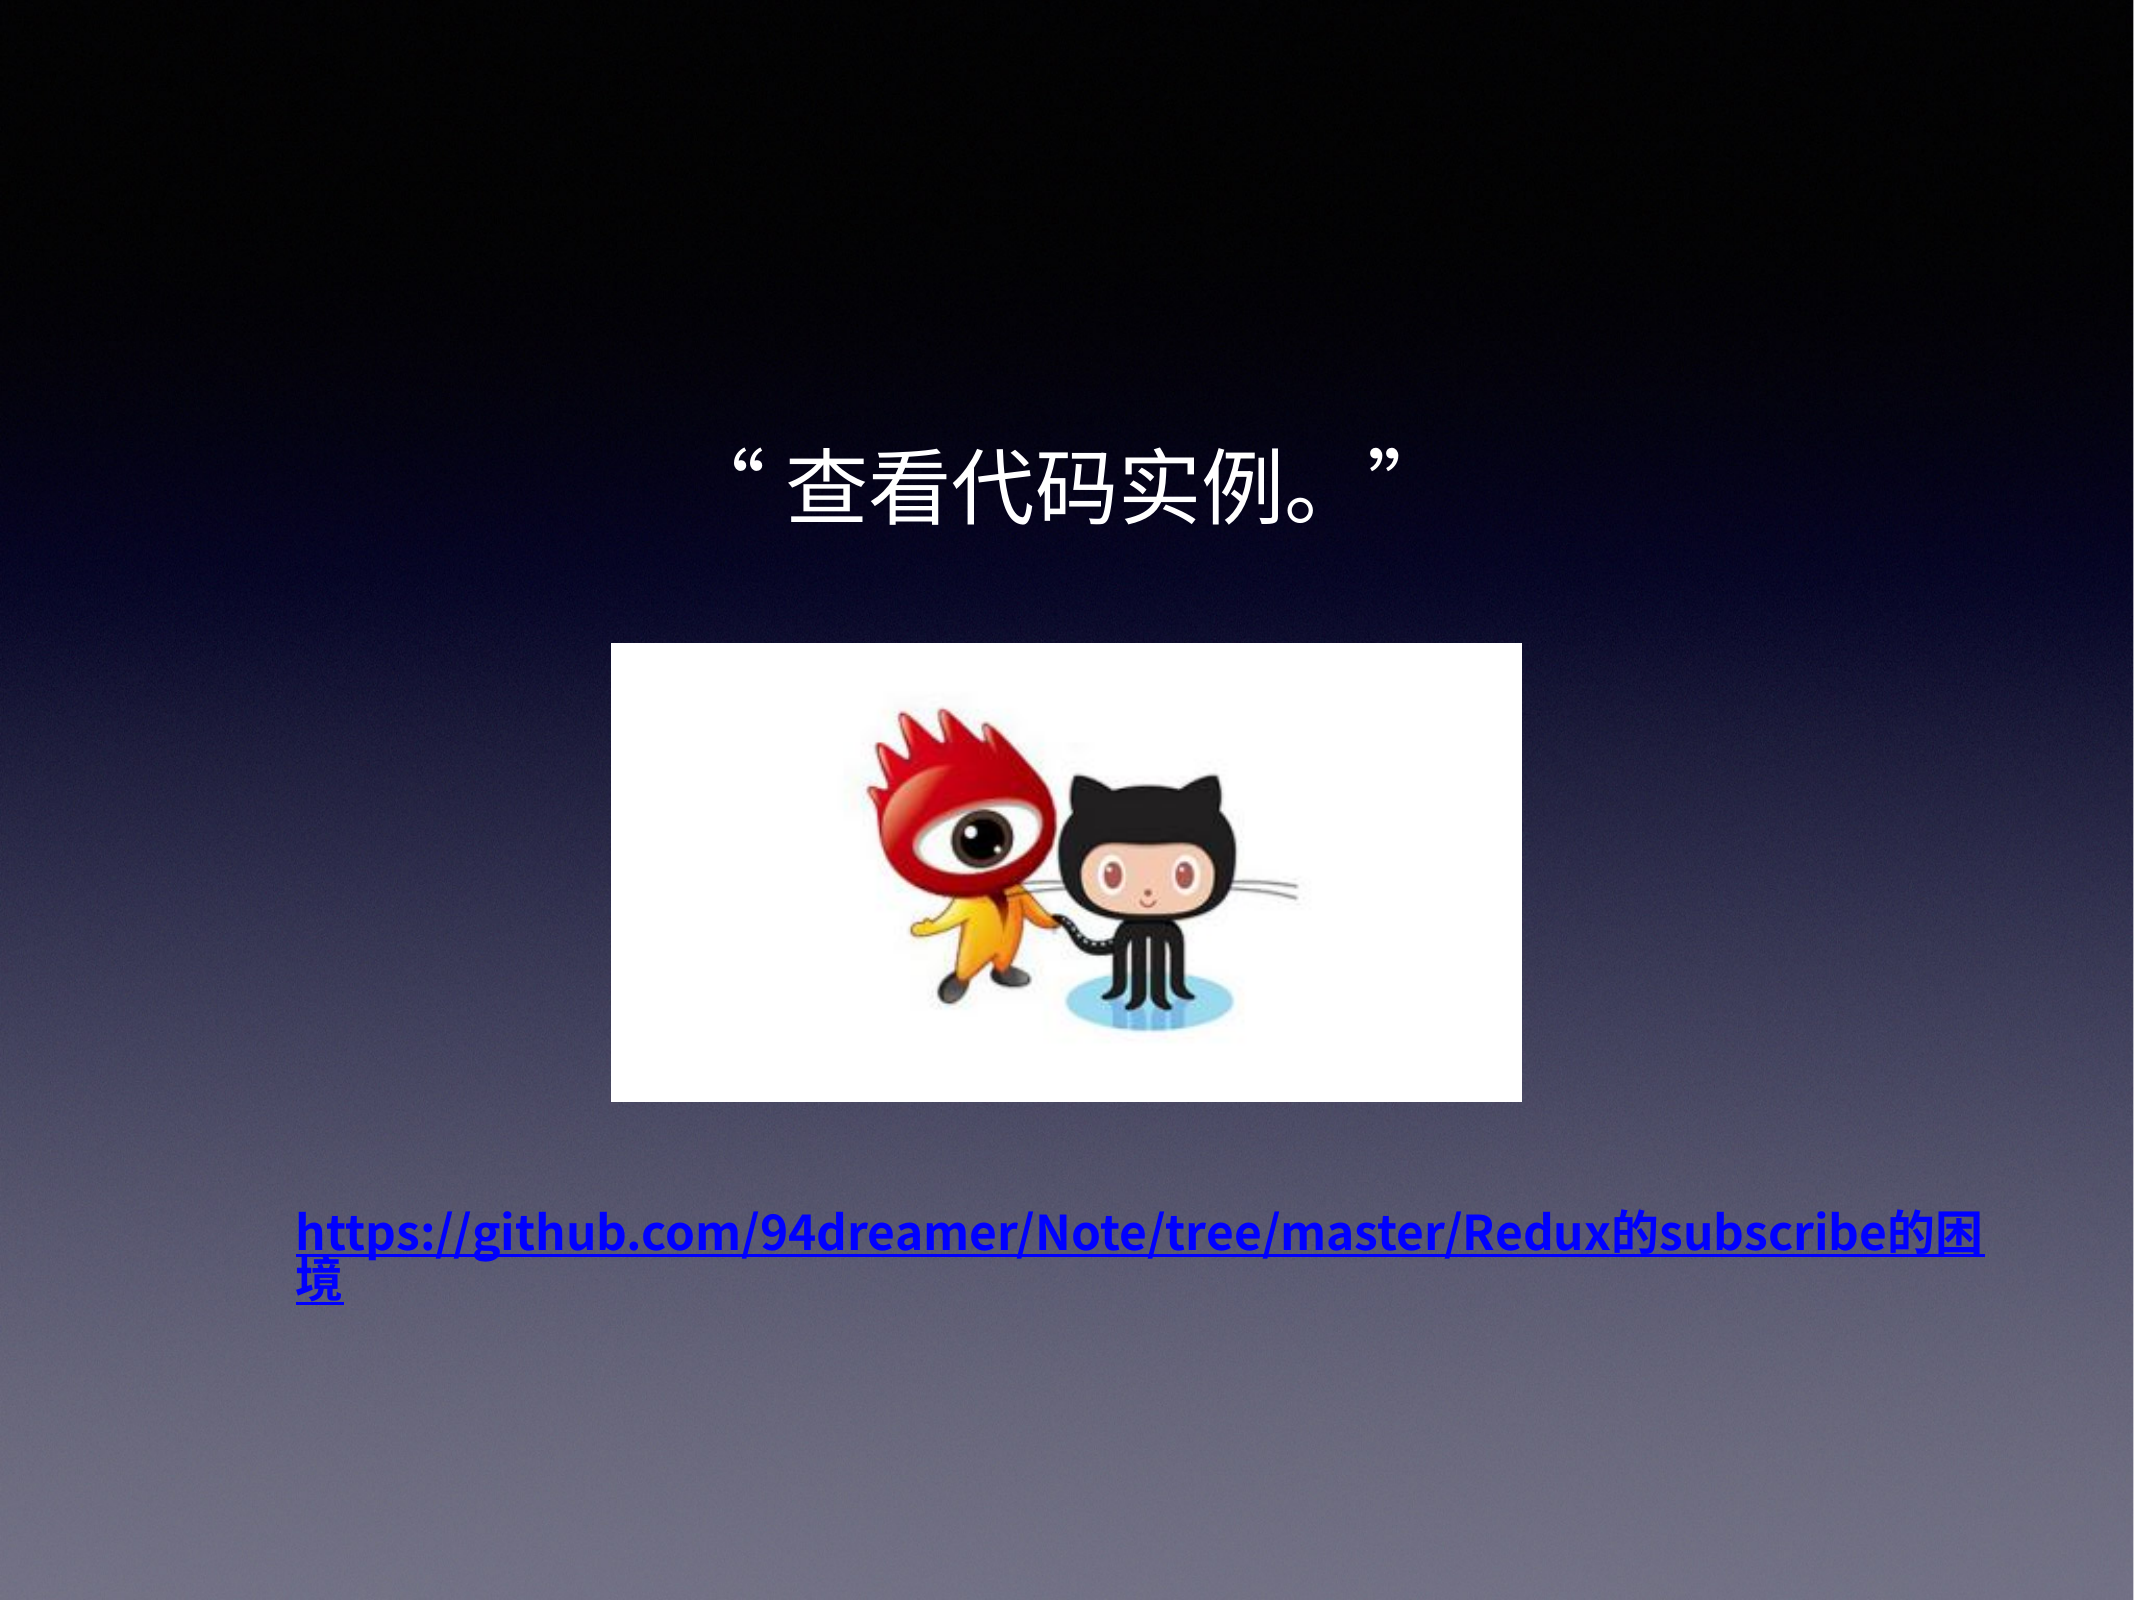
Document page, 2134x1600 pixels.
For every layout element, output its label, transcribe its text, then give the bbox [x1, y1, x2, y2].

list https://github.com/94dreamer/Note/tree/master/Redux的subscribe的困境 [286, 1193, 2005, 1282]
picture [0, 0, 2134, 1600]
list “查看代码实例。” [207, 418, 1926, 553]
